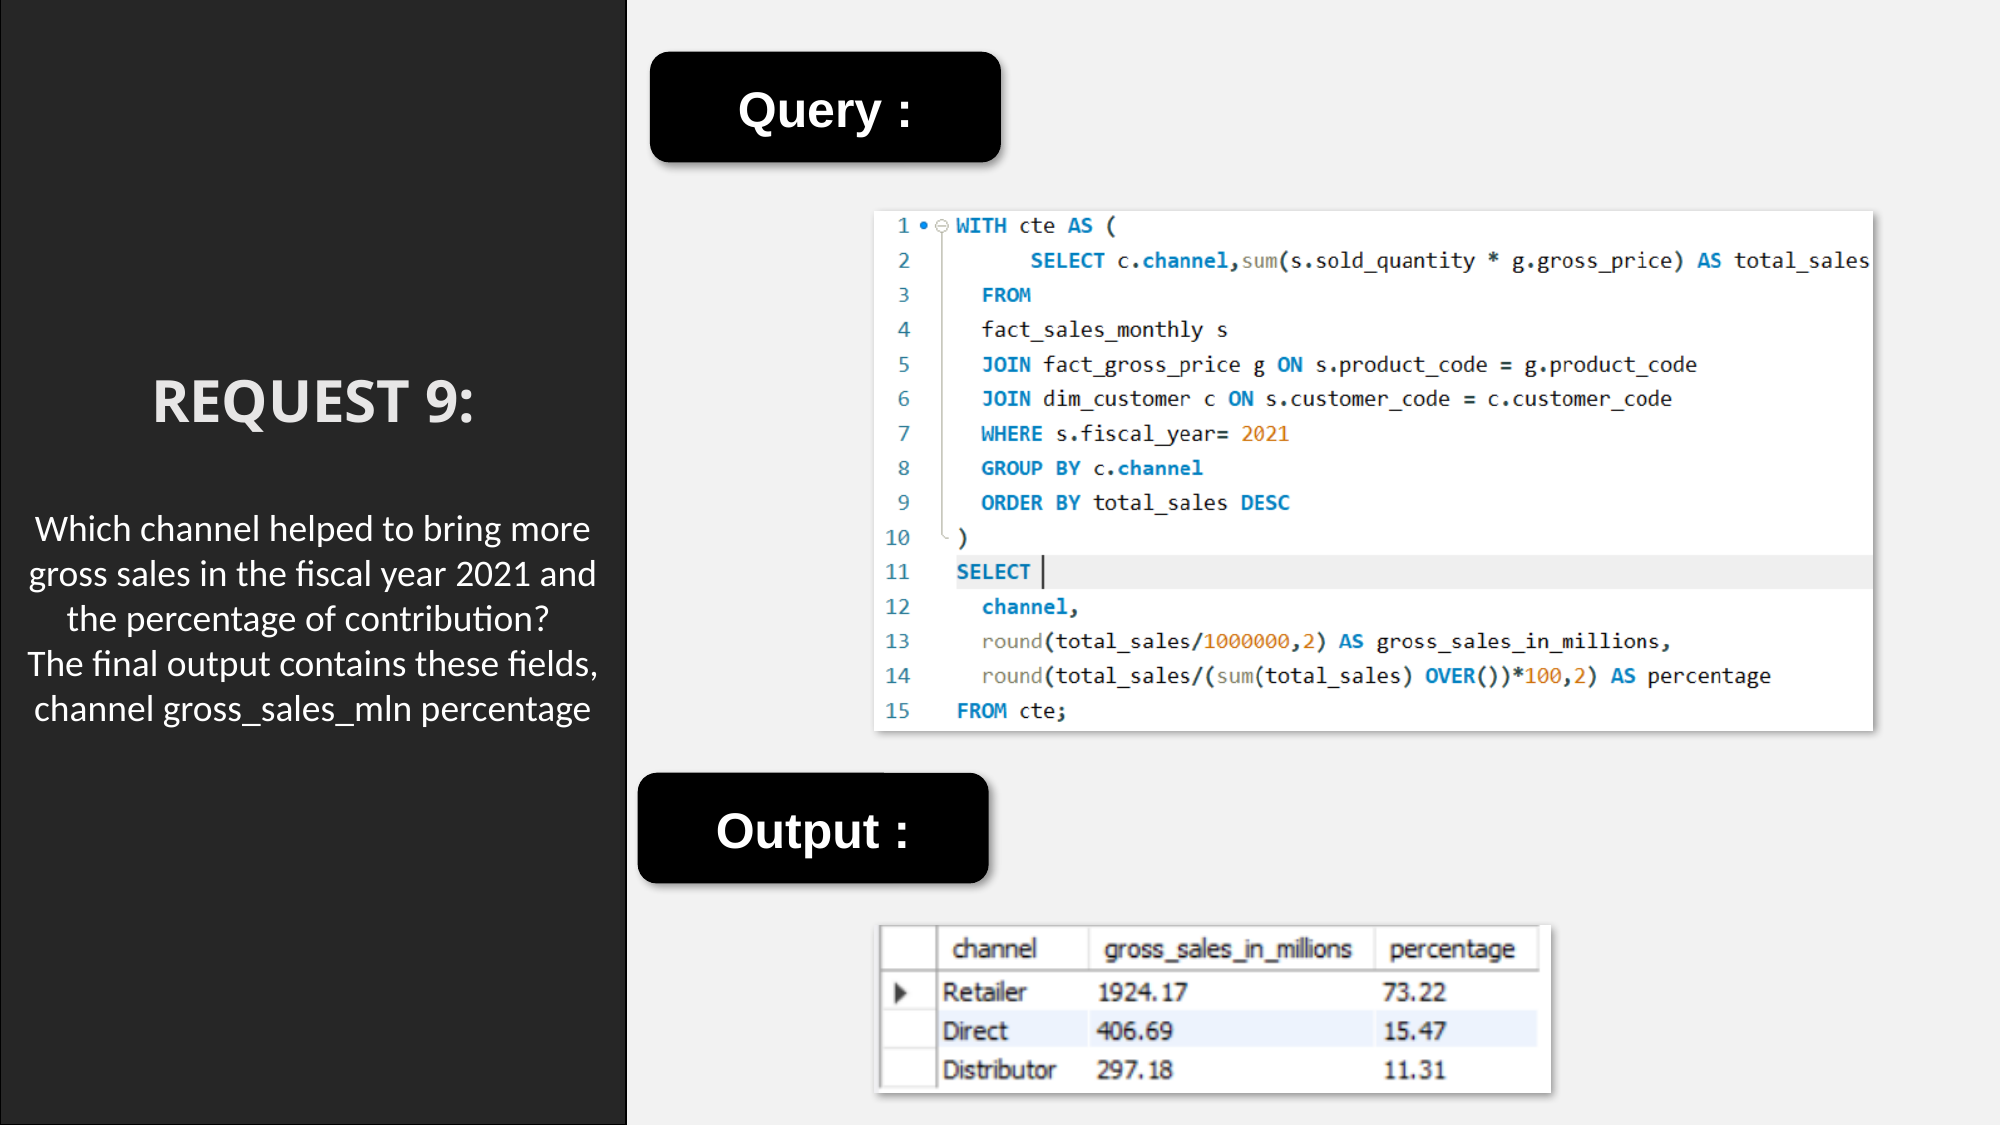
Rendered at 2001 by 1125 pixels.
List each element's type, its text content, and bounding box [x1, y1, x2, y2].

picture [874, 211, 1873, 731]
text_box Query : [649, 51, 1001, 163]
picture [874, 925, 1551, 1093]
text_box Output : [637, 772, 989, 884]
text_box REQUEST 9: Which channel helped to bring more gross sales in the fiscal year 2021 and the percentage of contribution? The final output contains these fields, channel gross_sales_mln percentage [0, 0, 627, 1125]
